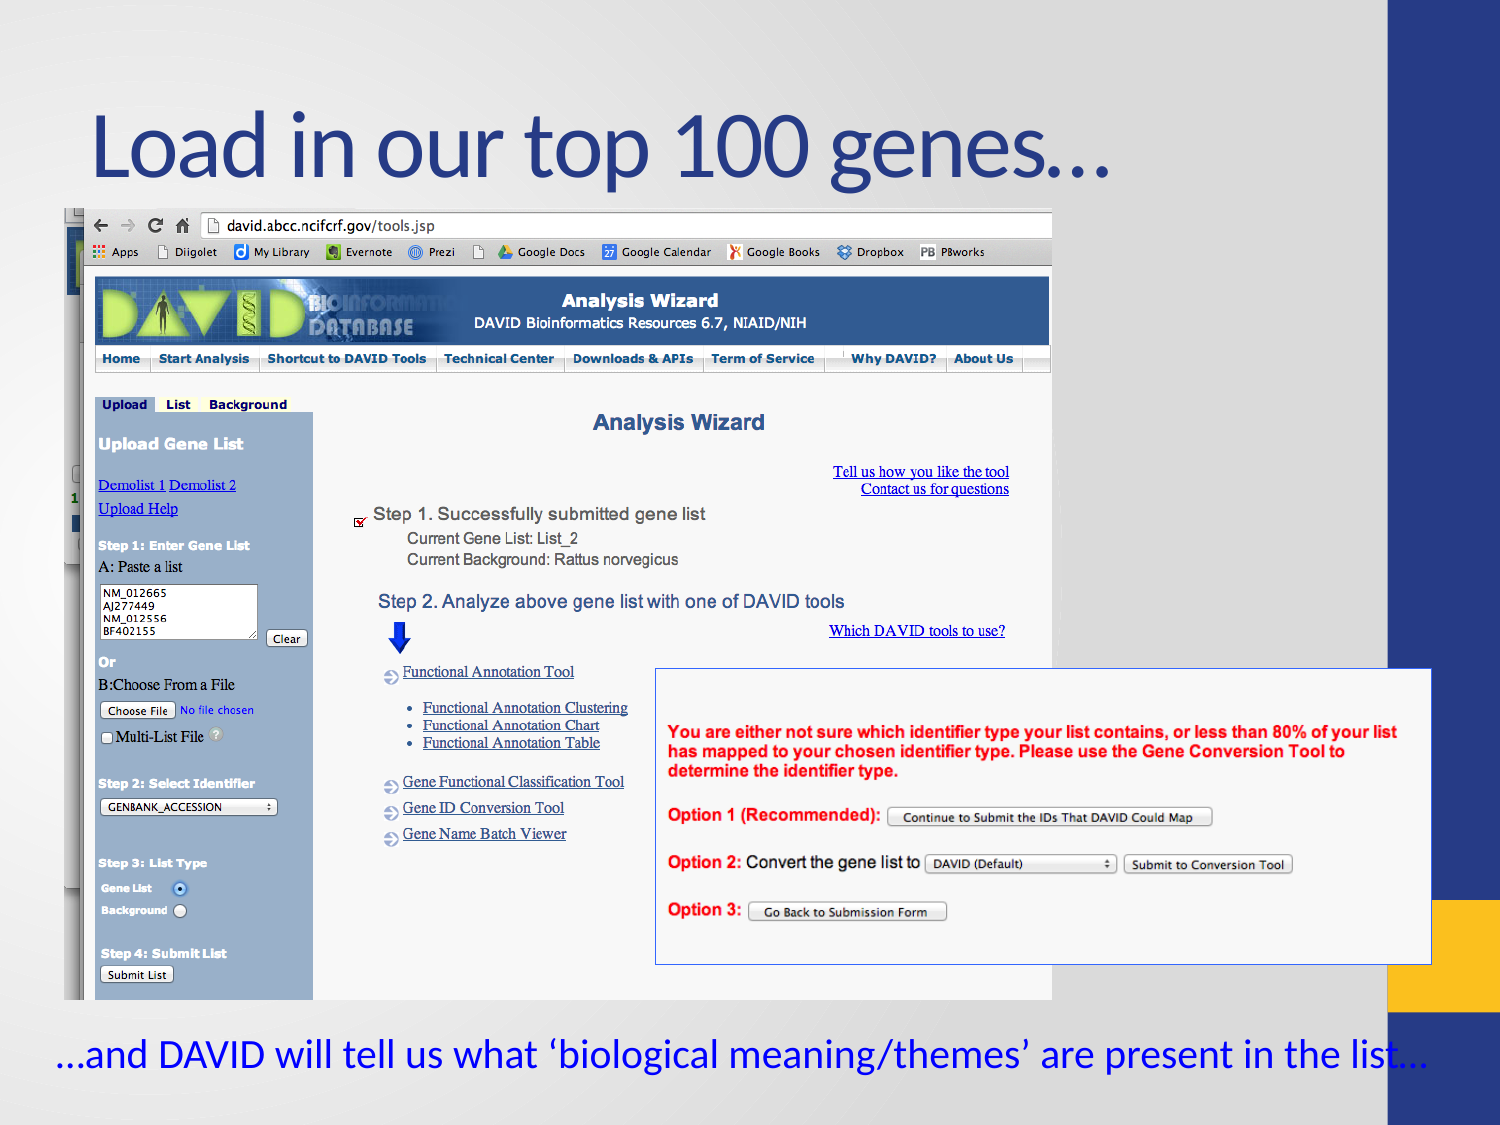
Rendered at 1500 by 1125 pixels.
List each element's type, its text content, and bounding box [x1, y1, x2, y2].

text_box …and DAVID will tell us what ‘biological meaning/themes’ are present in the list… [41, 1018, 1459, 1084]
title Load in our top 100 genes… [75, 45, 1325, 233]
picture [64, 207, 1433, 1000]
